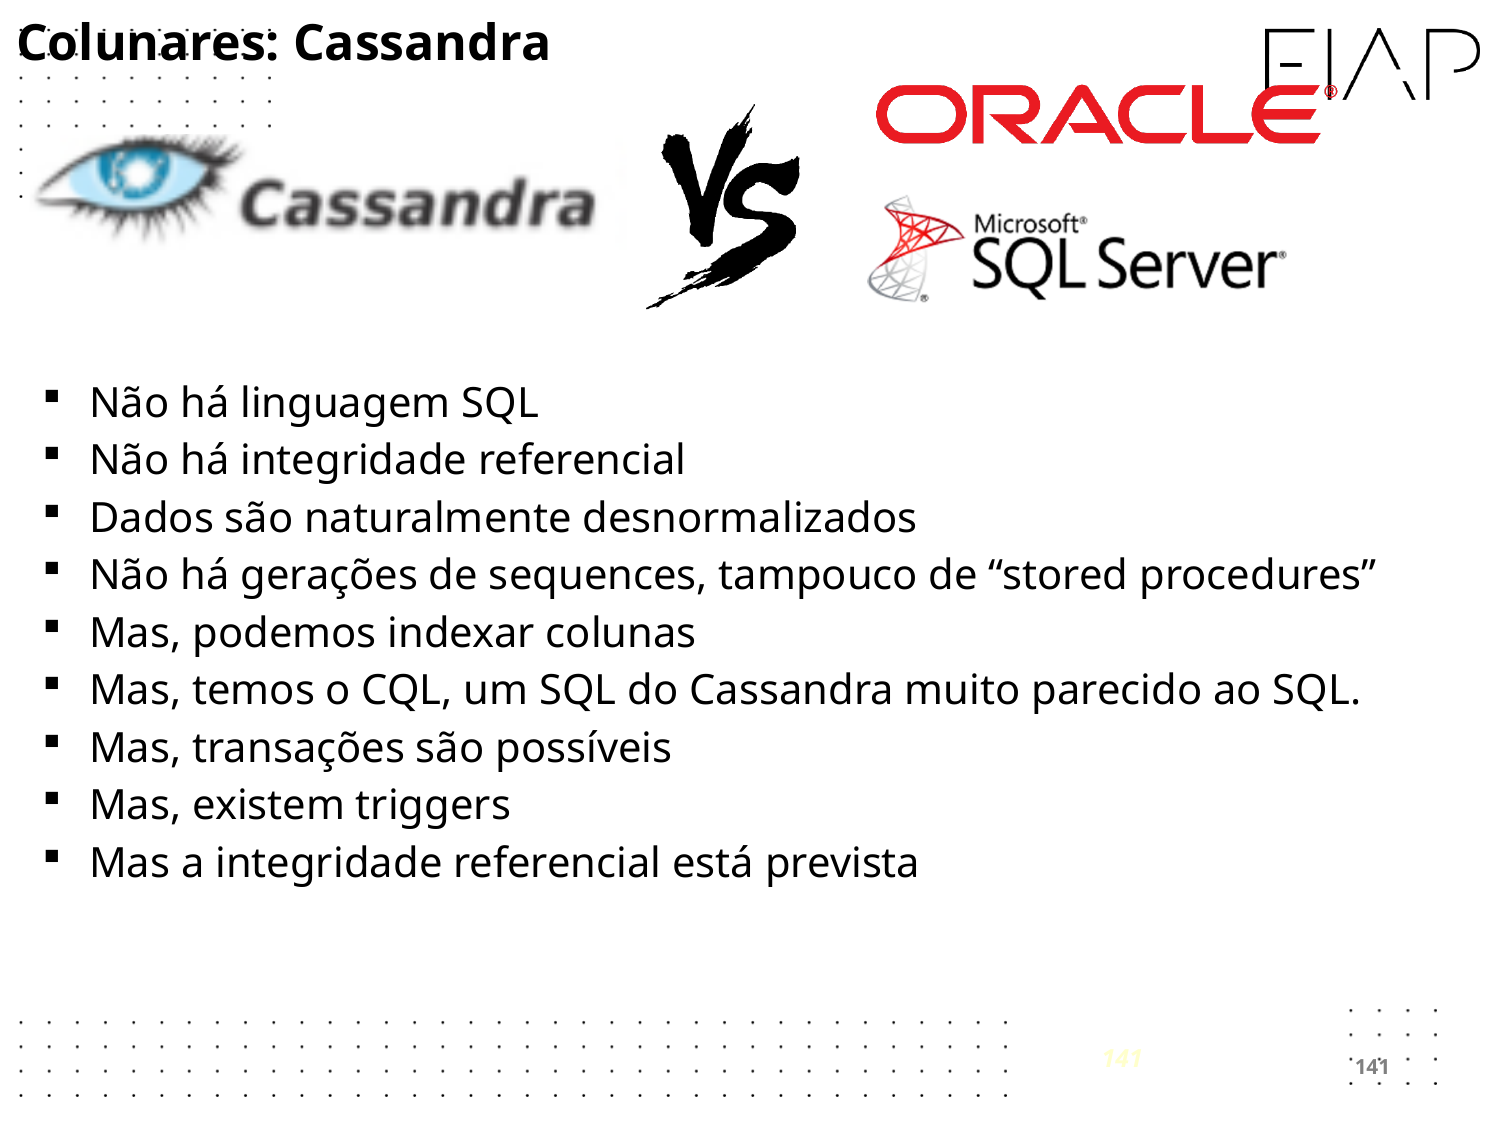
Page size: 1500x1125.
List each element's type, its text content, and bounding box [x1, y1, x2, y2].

text_box [725, 537, 775, 588]
picture [19, 1019, 1007, 1097]
list Não há linguagem SQL Não há integridade referencial Dados são naturalmente desnormalizados Não há gerações de sequences, tampouco de “stored procedures” Mas, podemos indexar colunas Mas, temos o CQL, um SQL do Cassandra muito parecido ao SQL. Mas, transações são possíveis Mas, existem triggers Mas a integridade referencial está prevista [27, 311, 1436, 894]
text_box Colunares: Cassandra [1, 3, 811, 79]
picture [19, 79, 634, 250]
picture [646, 104, 804, 314]
picture [867, 28, 1480, 148]
picture [867, 183, 1287, 339]
picture [1344, 1007, 1437, 1085]
